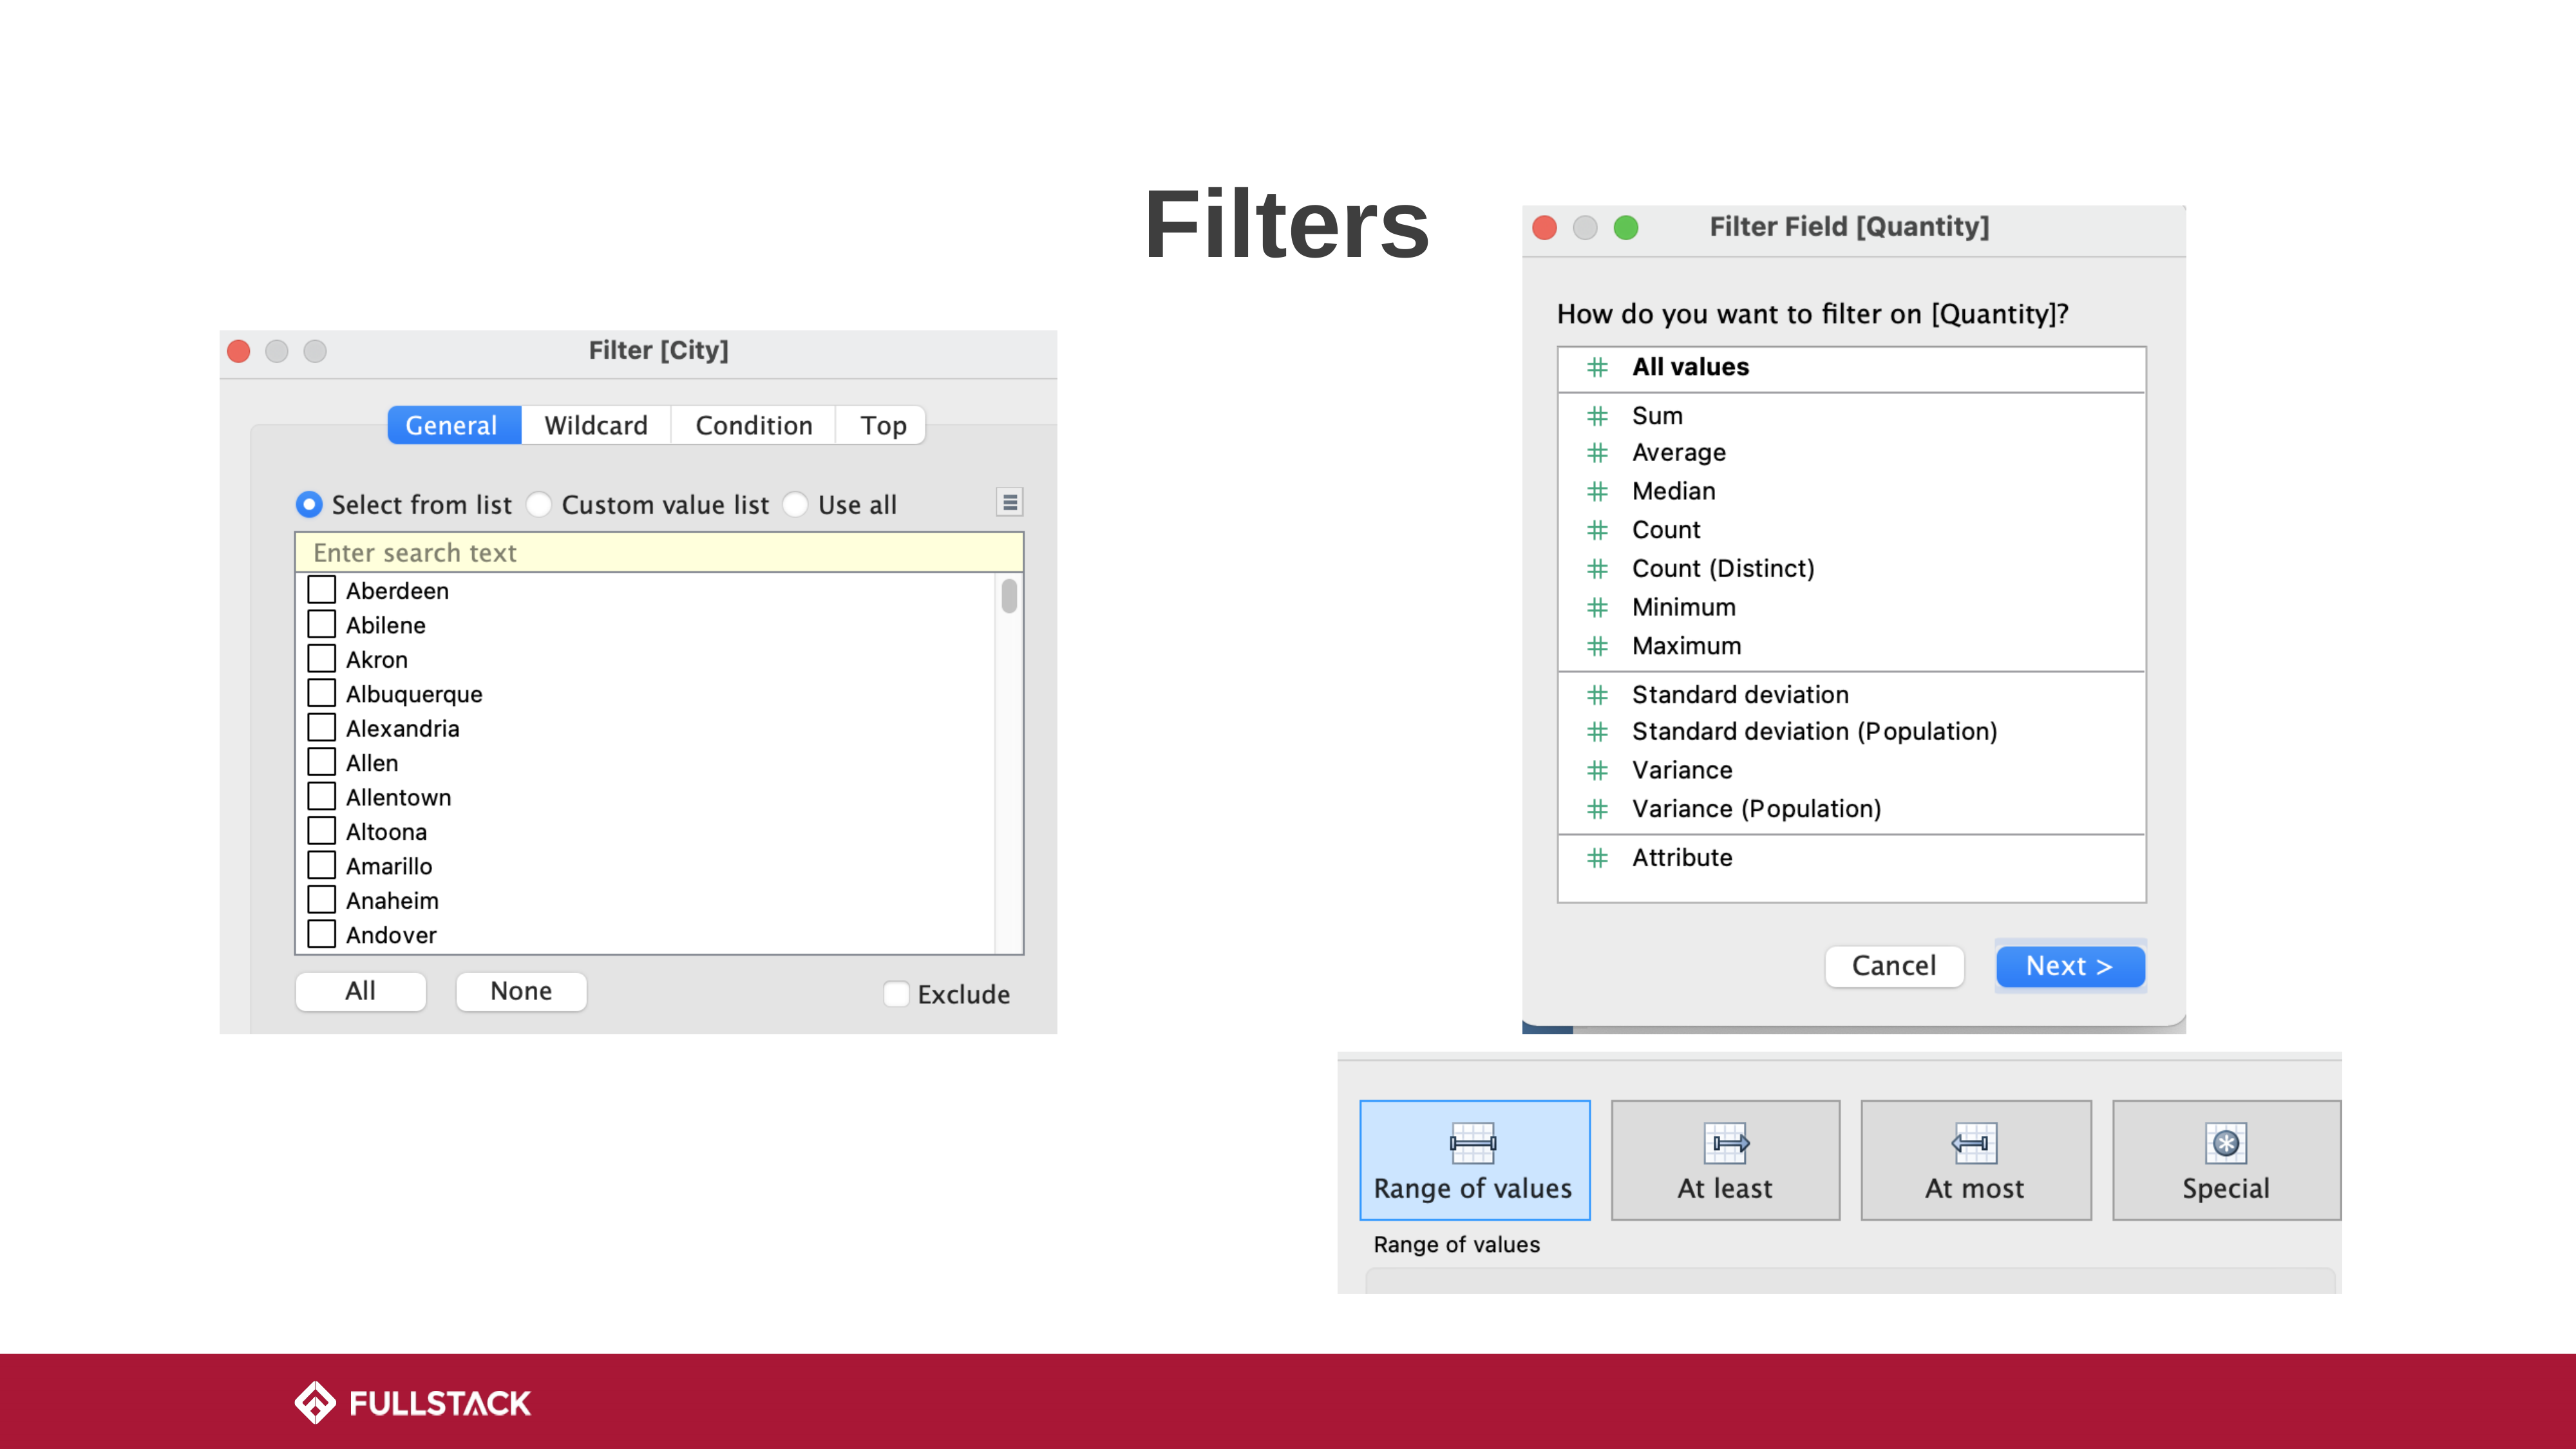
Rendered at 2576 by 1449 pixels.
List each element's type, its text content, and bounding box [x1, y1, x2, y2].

picture [0, 1354, 2576, 1449]
picture [1522, 205, 2186, 1035]
picture [220, 330, 1057, 1035]
picture [1337, 1051, 2342, 1294]
title Filters [278, 130, 2298, 307]
